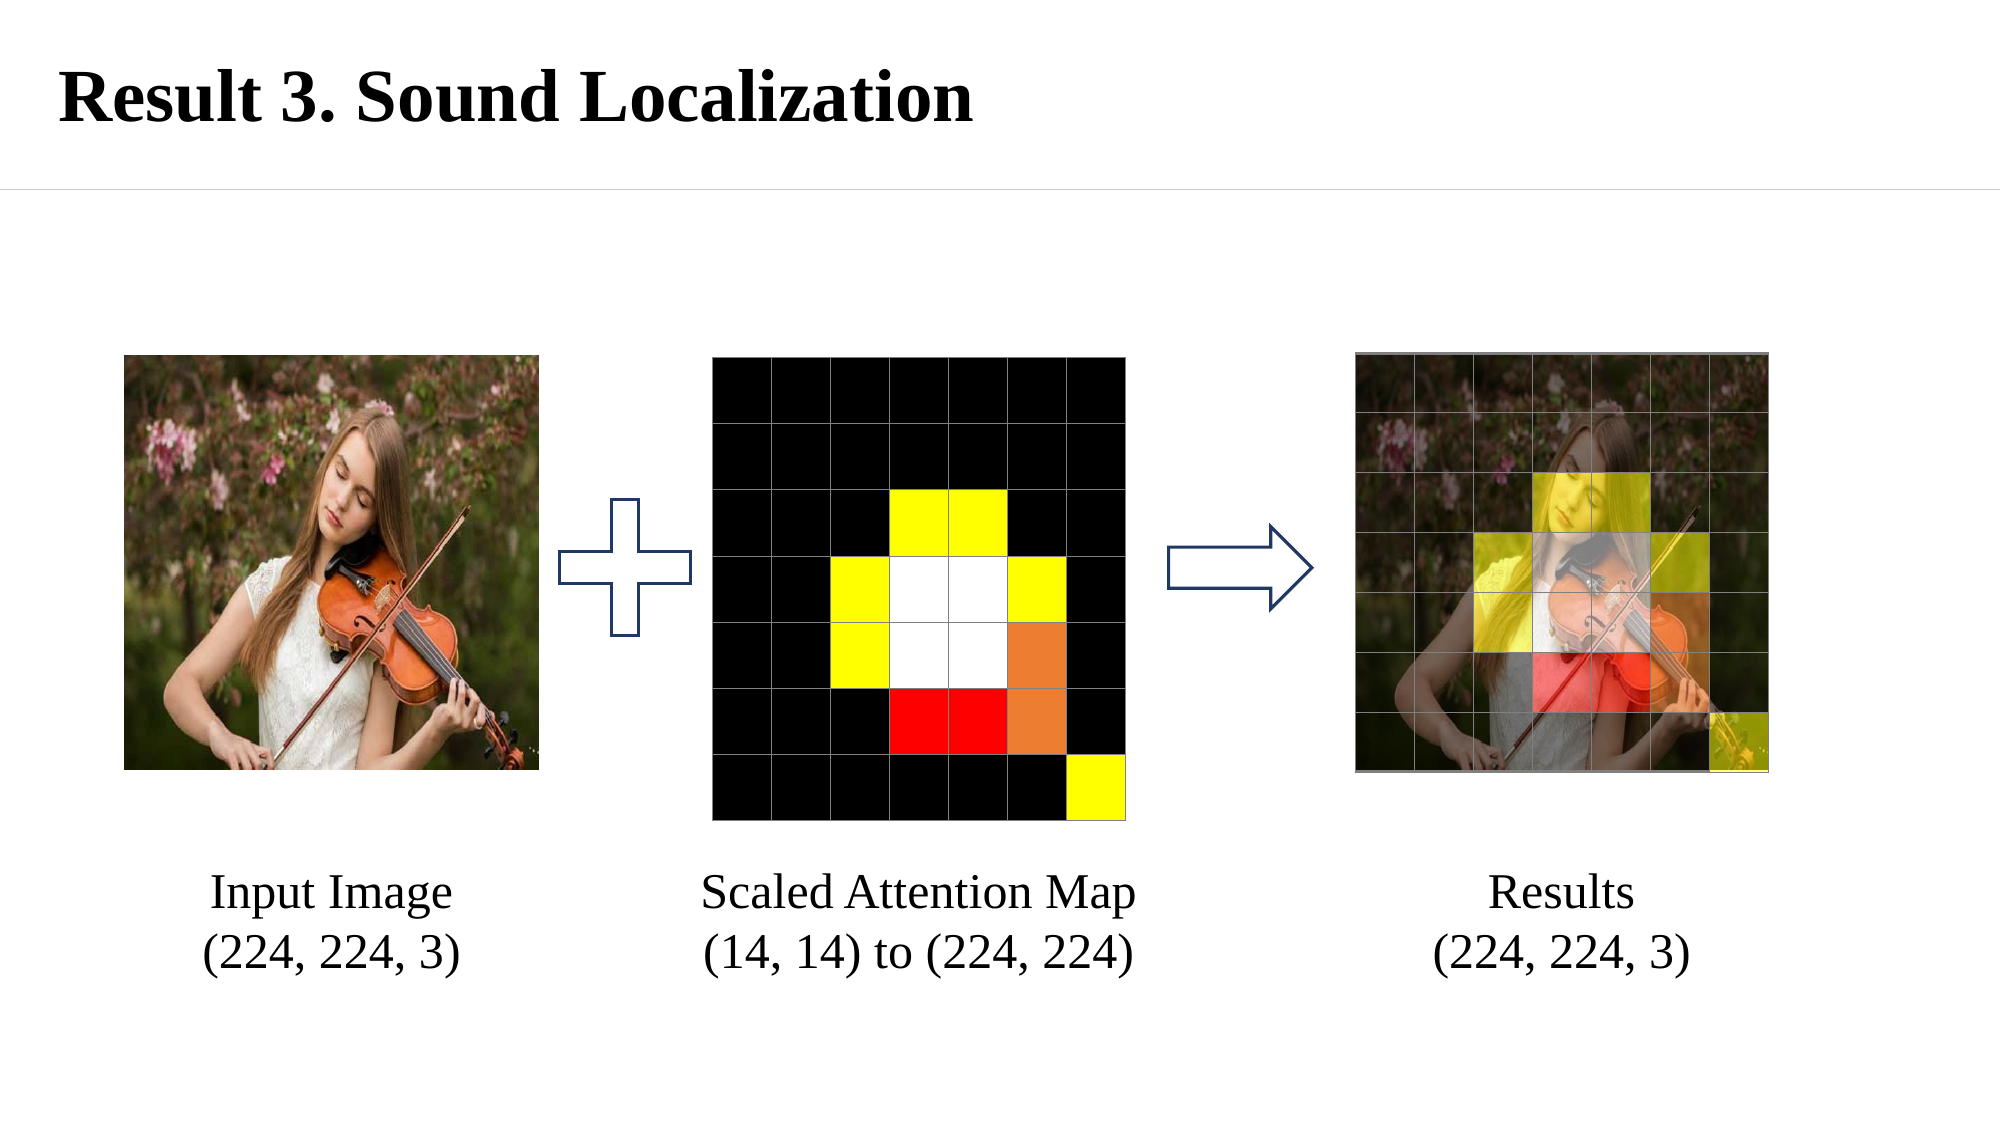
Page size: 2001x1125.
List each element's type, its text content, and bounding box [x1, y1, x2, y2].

table_cell [772, 755, 830, 820]
table_cell [713, 755, 771, 820]
table_cell [1067, 623, 1125, 688]
table_header [831, 358, 889, 423]
table_cell [890, 557, 948, 622]
text_box [559, 499, 692, 637]
table_cell [1067, 689, 1125, 754]
table_cell [1067, 490, 1125, 556]
table_header [949, 358, 1007, 423]
table_cell [949, 623, 1007, 688]
table_cell [890, 424, 948, 489]
picture [124, 355, 539, 770]
table_header [713, 358, 771, 423]
table_cell [949, 424, 1007, 489]
table_cell [713, 424, 771, 489]
table_cell [831, 424, 889, 489]
text_box Results (224, 224, 3) [1324, 851, 1799, 987]
table_cell [772, 490, 830, 556]
table_cell [713, 557, 771, 622]
table_cell [831, 490, 889, 556]
text_box [1167, 524, 1314, 612]
table_cell [949, 490, 1007, 556]
table_header [772, 358, 830, 423]
table_cell [713, 623, 771, 688]
table_cell [831, 755, 889, 820]
text_box Result 3. Sound Localization [43, 49, 1769, 189]
table_cell [1008, 490, 1066, 556]
table_cell [772, 689, 830, 754]
table_cell [890, 490, 948, 556]
table_header [1008, 358, 1066, 423]
table_cell [1008, 689, 1066, 754]
table_cell [1008, 424, 1066, 489]
table_cell [890, 623, 948, 688]
table_cell [831, 689, 889, 754]
table_cell [1067, 424, 1125, 489]
table_cell [1067, 557, 1125, 622]
table_cell [890, 755, 948, 820]
table_cell [1067, 755, 1125, 820]
table_cell [1008, 557, 1066, 622]
table_cell [949, 689, 1007, 754]
table_cell [949, 755, 1007, 820]
text_box Input Image (224, 224, 3) [124, 851, 539, 987]
table_cell [1008, 623, 1066, 688]
table_cell [890, 689, 948, 754]
table_cell [831, 557, 889, 622]
table_cell [1008, 755, 1066, 820]
table_header [1067, 358, 1125, 423]
table_cell [772, 623, 830, 688]
table_cell [713, 689, 771, 754]
table_header [890, 358, 948, 423]
table_cell [949, 557, 1007, 622]
table_cell [772, 424, 830, 489]
picture [1354, 355, 1769, 770]
text_box Scaled Attention Map (14, 14) to (224, 224) [681, 851, 1157, 987]
table_cell [713, 490, 771, 556]
table_cell [831, 623, 889, 688]
table_cell [772, 557, 830, 622]
